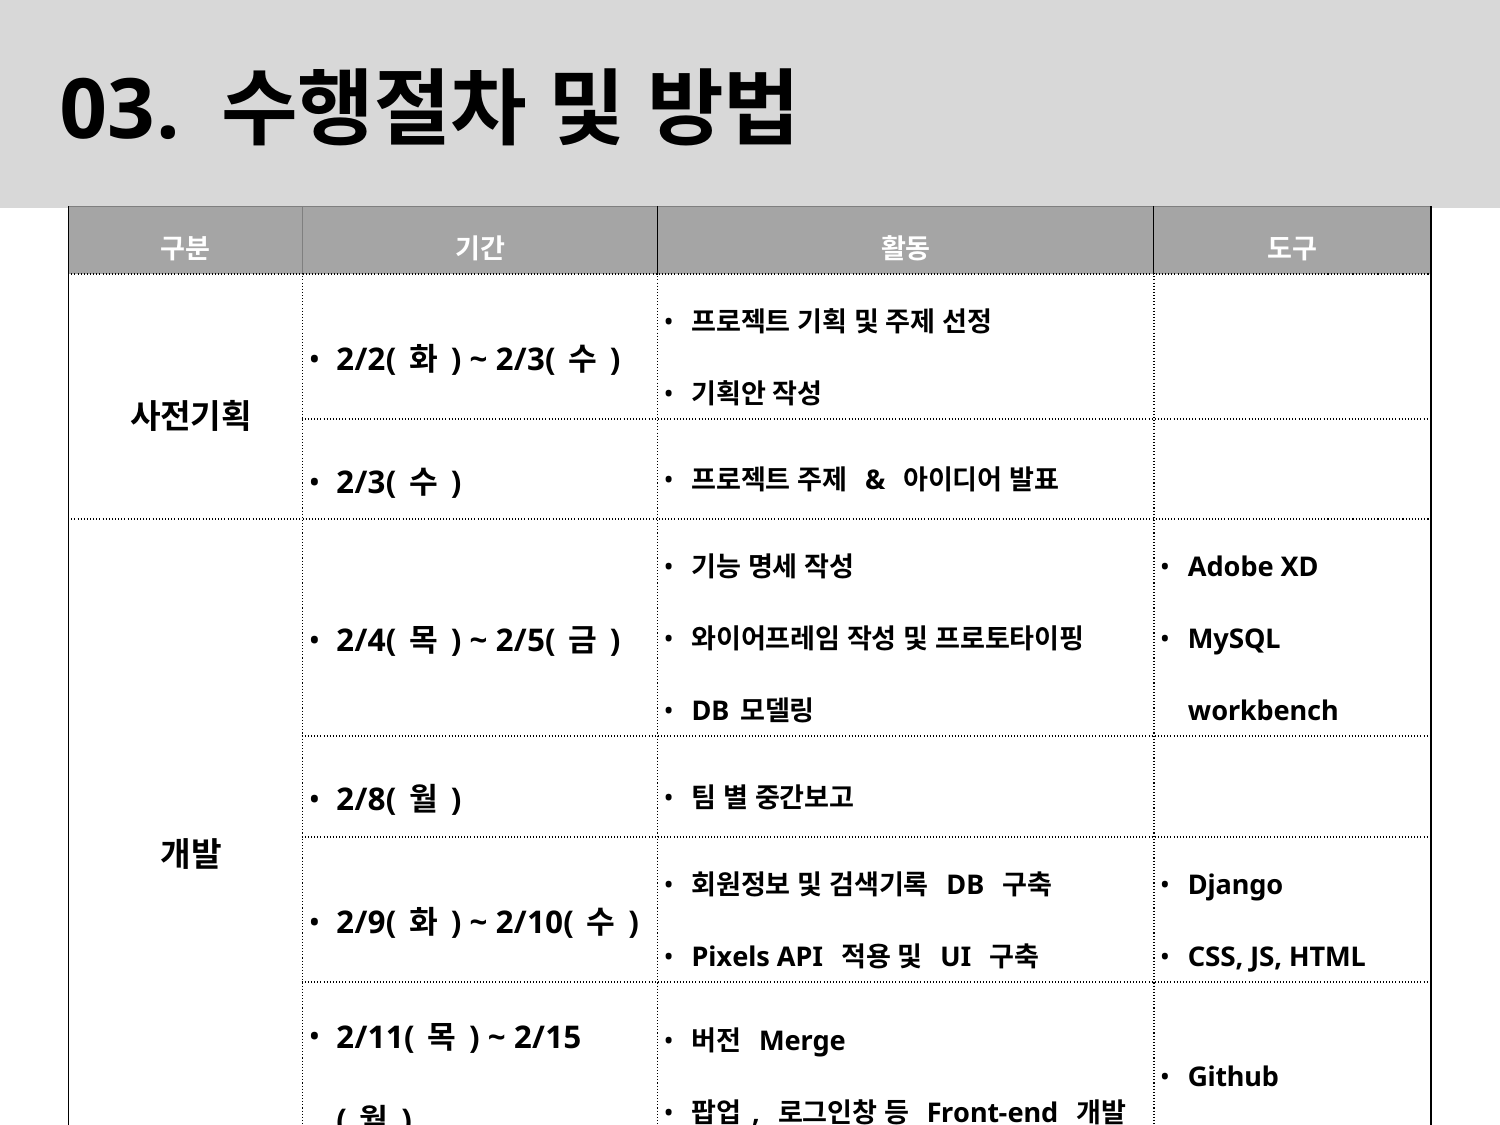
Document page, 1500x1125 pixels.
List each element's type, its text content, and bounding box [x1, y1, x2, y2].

table_cell 프로젝트 기획 및 주제 선정 기획안 작성 [658, 274, 1154, 419]
table_cell 기능 명세 작성 와이어프레임 작성 및 프로토타이핑 DB모델링 [658, 519, 1154, 736]
table_cell 2/11(목) ~ 2/15(월) [303, 982, 658, 1125]
table_cell [1154, 736, 1430, 837]
table_cell 프로젝트 주제 & 아이디어 발표 [658, 419, 1154, 519]
table_cell 2/8(월) [303, 736, 658, 837]
table_header 기간 [303, 207, 657, 274]
table_header 도구 [1154, 207, 1430, 274]
table_header 구분 [69, 207, 302, 274]
table_cell 팀 별 중간보고 [658, 736, 1154, 837]
table_cell 개발 [69, 519, 303, 1125]
table_header 활동 [658, 207, 1153, 274]
table_cell 2/4(목) ~ 2/5(금) [303, 519, 658, 736]
table_cell 2/9(화) ~ 2/10(수) [303, 837, 658, 982]
table_cell 버전 Merge 팝업, 로그인창 등 Front-end 개발 [658, 982, 1154, 1125]
table_cell 회원정보 및 검색기록 DB 구축 Pixels API 적용 및 UI 구축 [658, 837, 1154, 982]
table_cell 2/2(화) ~ 2/3(수) [303, 274, 658, 419]
table_cell 2/3(수) [303, 419, 658, 519]
table_cell Github [1154, 982, 1430, 1125]
table_cell Django CSS, JS, HTML [1154, 837, 1430, 982]
text_box 03. 수행절차 및 방법 [44, 61, 1161, 150]
table_cell [1154, 274, 1430, 419]
table_cell [1154, 419, 1430, 519]
table_cell Adobe XD MySQL workbench [1154, 519, 1430, 736]
table_cell 사전기획 [69, 274, 303, 519]
